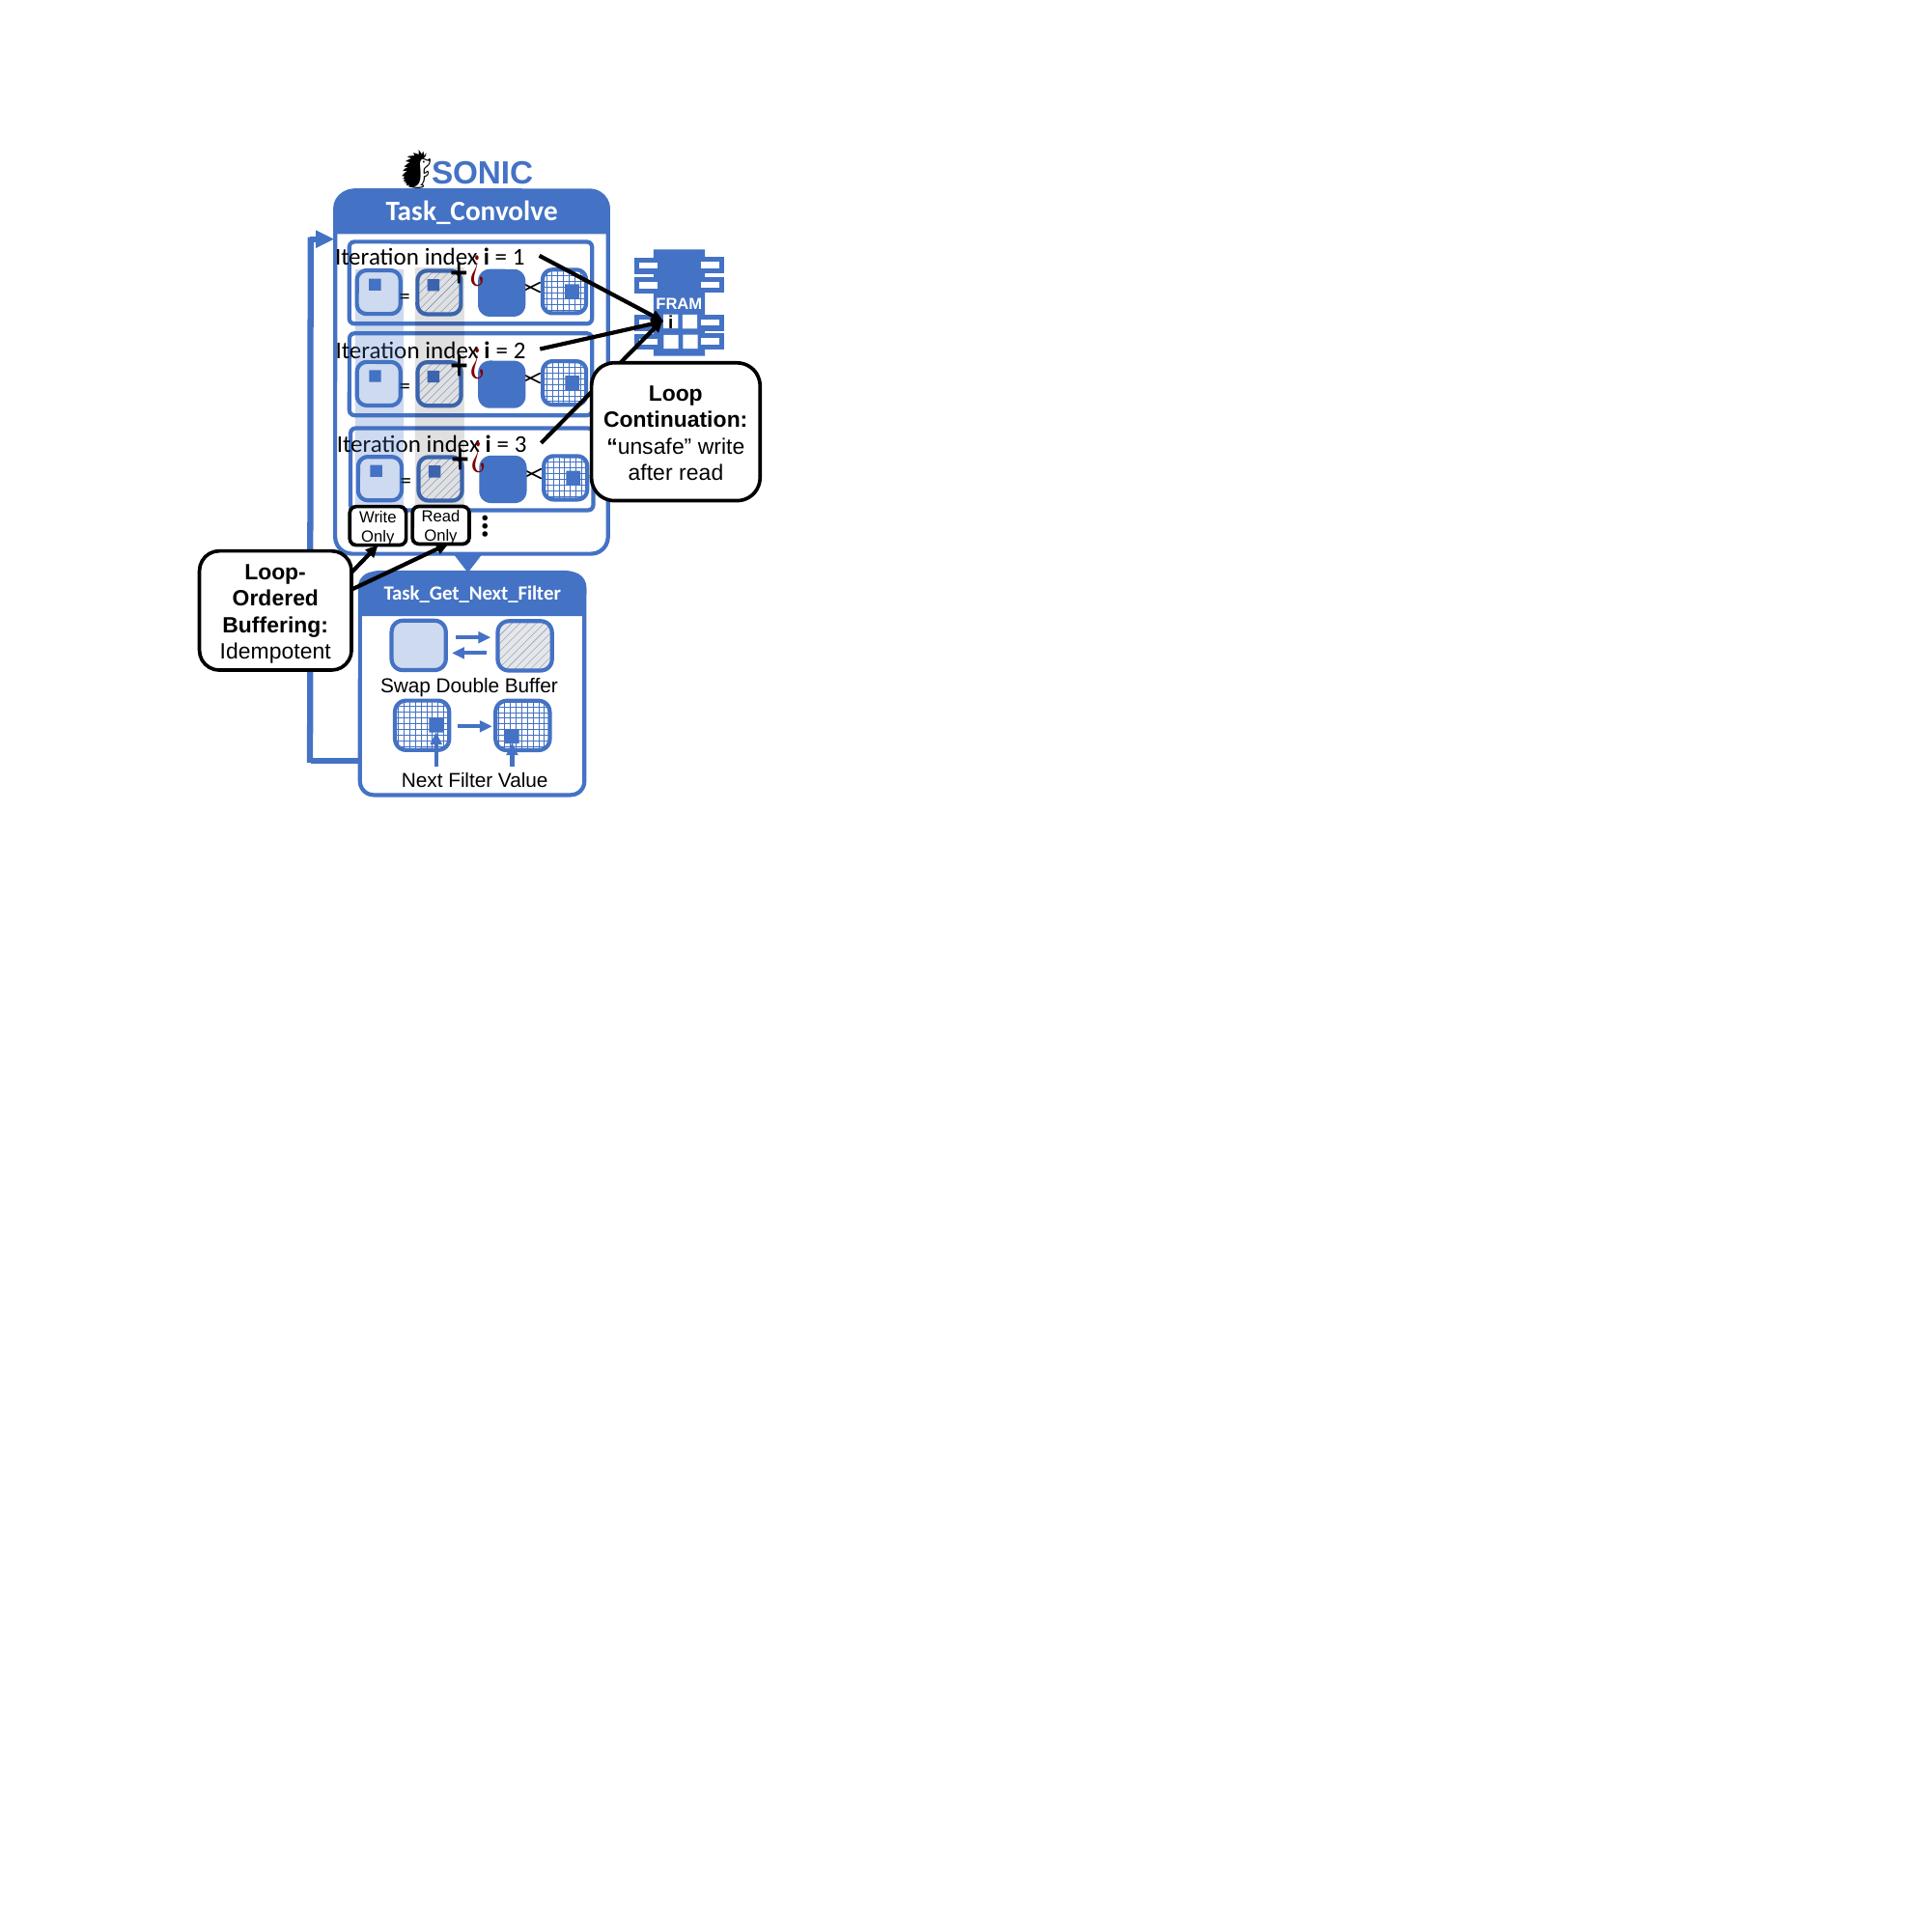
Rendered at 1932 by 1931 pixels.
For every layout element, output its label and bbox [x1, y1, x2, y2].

text_box [199, 147, 761, 799]
